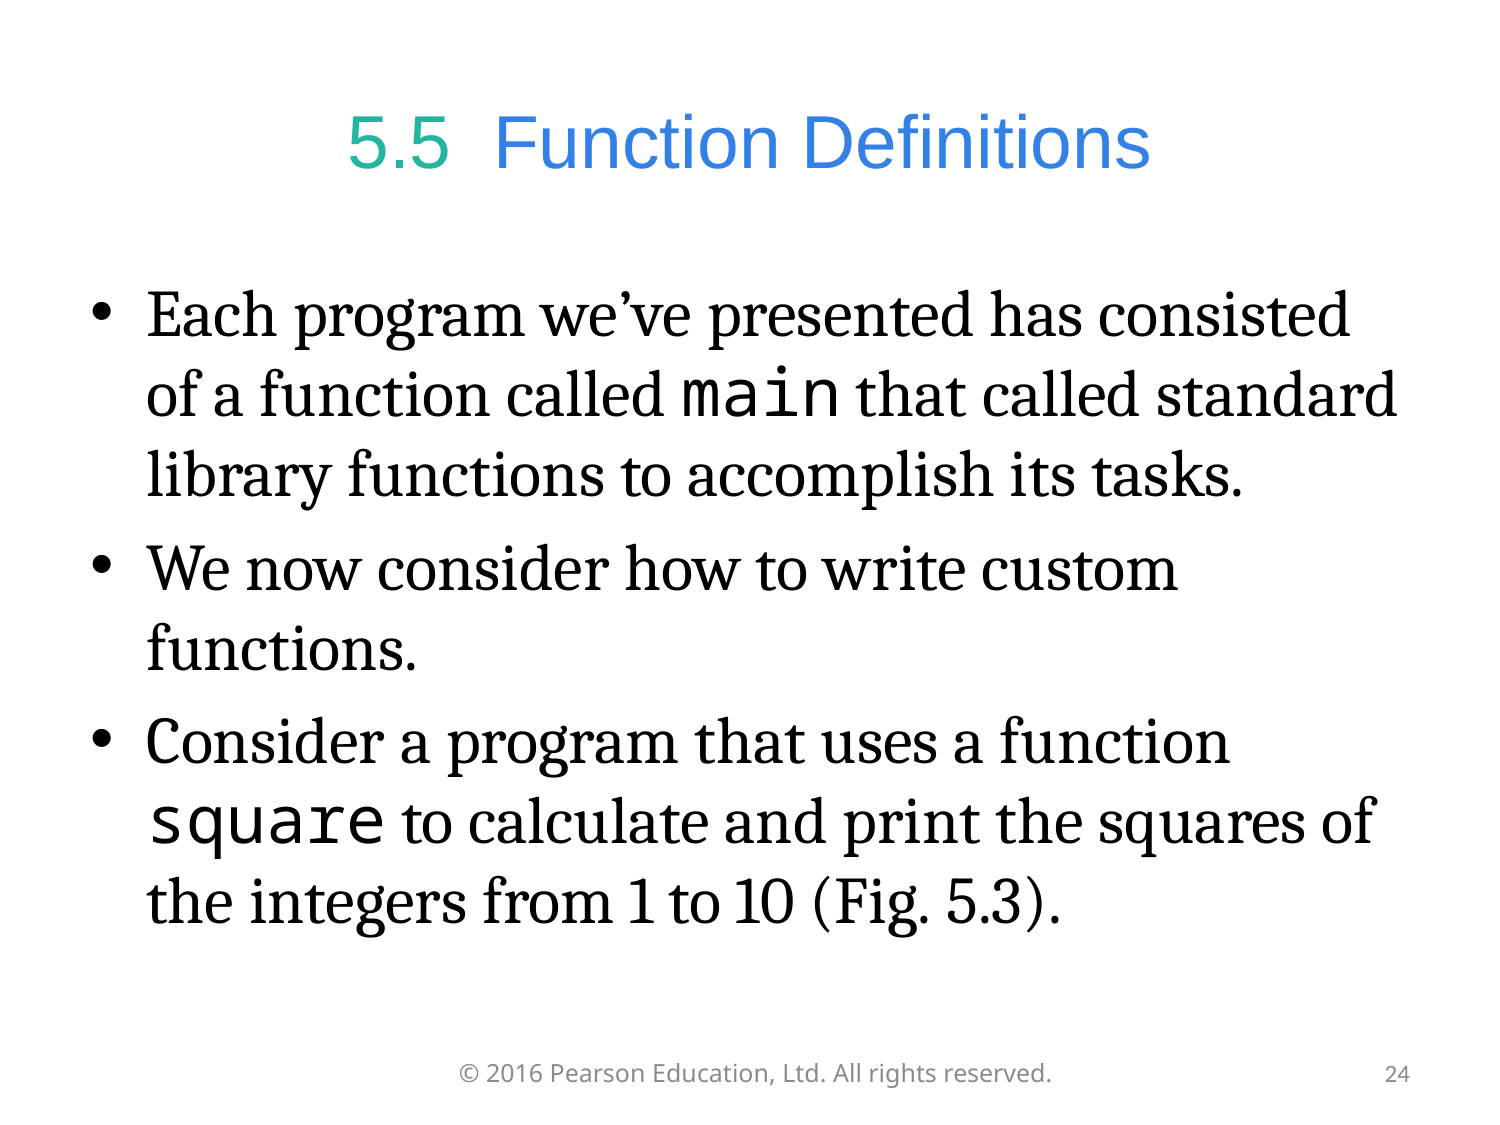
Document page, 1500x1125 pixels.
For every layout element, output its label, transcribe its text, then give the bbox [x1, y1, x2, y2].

footer © 2016 Pearson Education, Ltd. All rights reserved. [362, 1042, 1074, 1103]
slide_number 24 [1074, 1042, 1425, 1103]
title 5.5 Function Definitions [75, 45, 1425, 233]
list Each program we’ve presented has consisted of a function called main that called standard library functions to accomplish its tasks. We now consider how to write custom functions. Consider a program that uses a function square to calculate and print the squares of the integers from 1 to 10 (Fig. 5.3). [75, 262, 1425, 1005]
